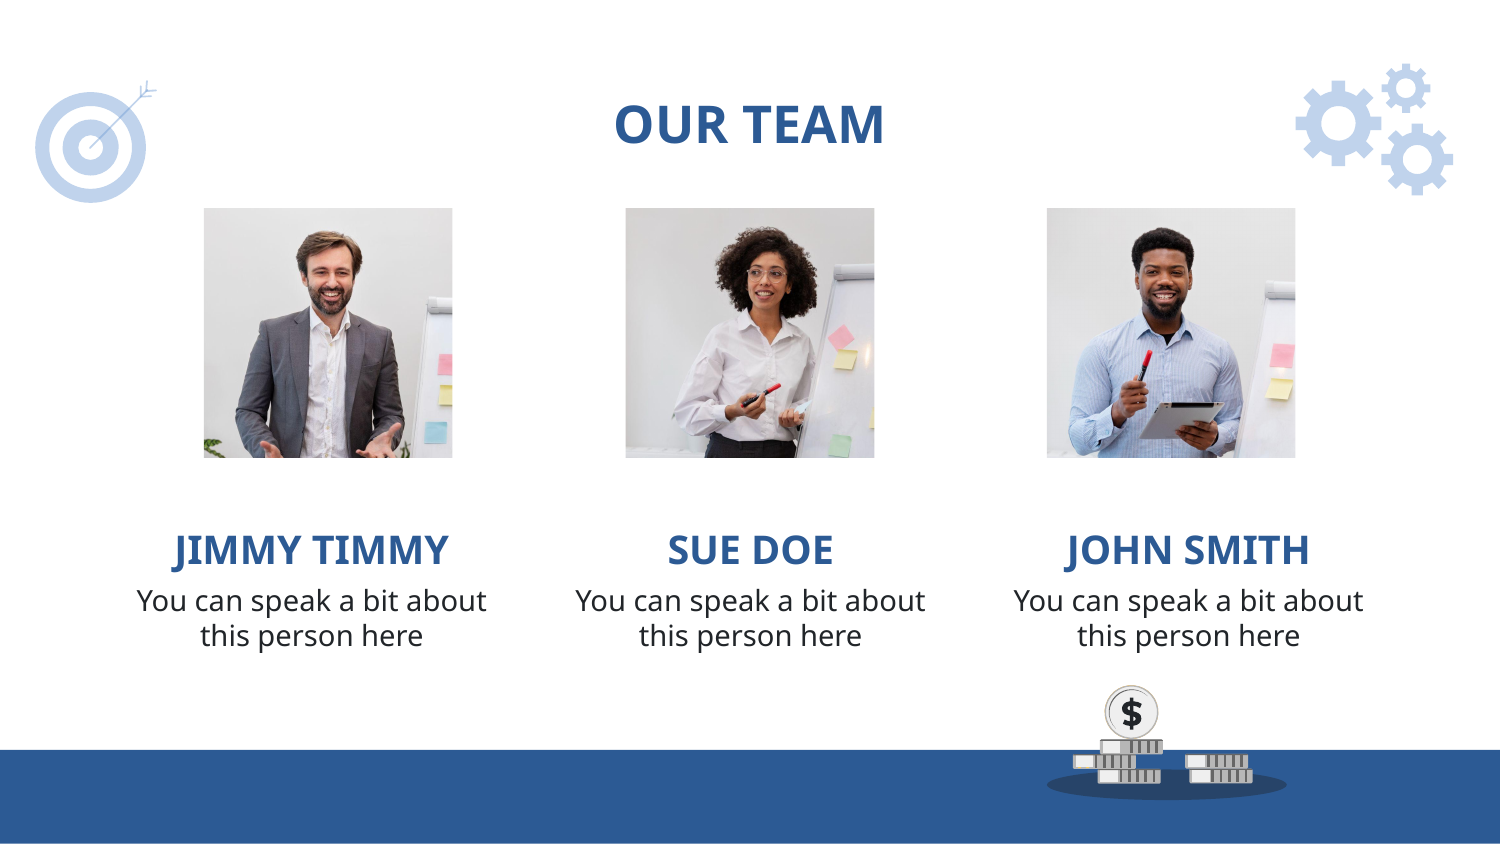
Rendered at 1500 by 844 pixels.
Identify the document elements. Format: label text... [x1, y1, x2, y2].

title JIMMY TIMMY [119, 515, 505, 567]
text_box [34, 79, 158, 204]
title JOHN SMITH [996, 515, 1382, 567]
title OUR TEAM [118, 76, 1290, 170]
subtitle You can speak a bit about this person here [558, 567, 944, 670]
title SUE DOE [558, 515, 944, 567]
picture [625, 208, 875, 458]
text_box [1072, 683, 1253, 784]
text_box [1295, 63, 1454, 196]
subtitle You can speak a bit about this person here [119, 567, 505, 670]
picture [1046, 208, 1296, 458]
text_box [1046, 774, 1287, 801]
subtitle You can speak a bit about this person here [996, 567, 1382, 670]
picture [203, 208, 453, 458]
